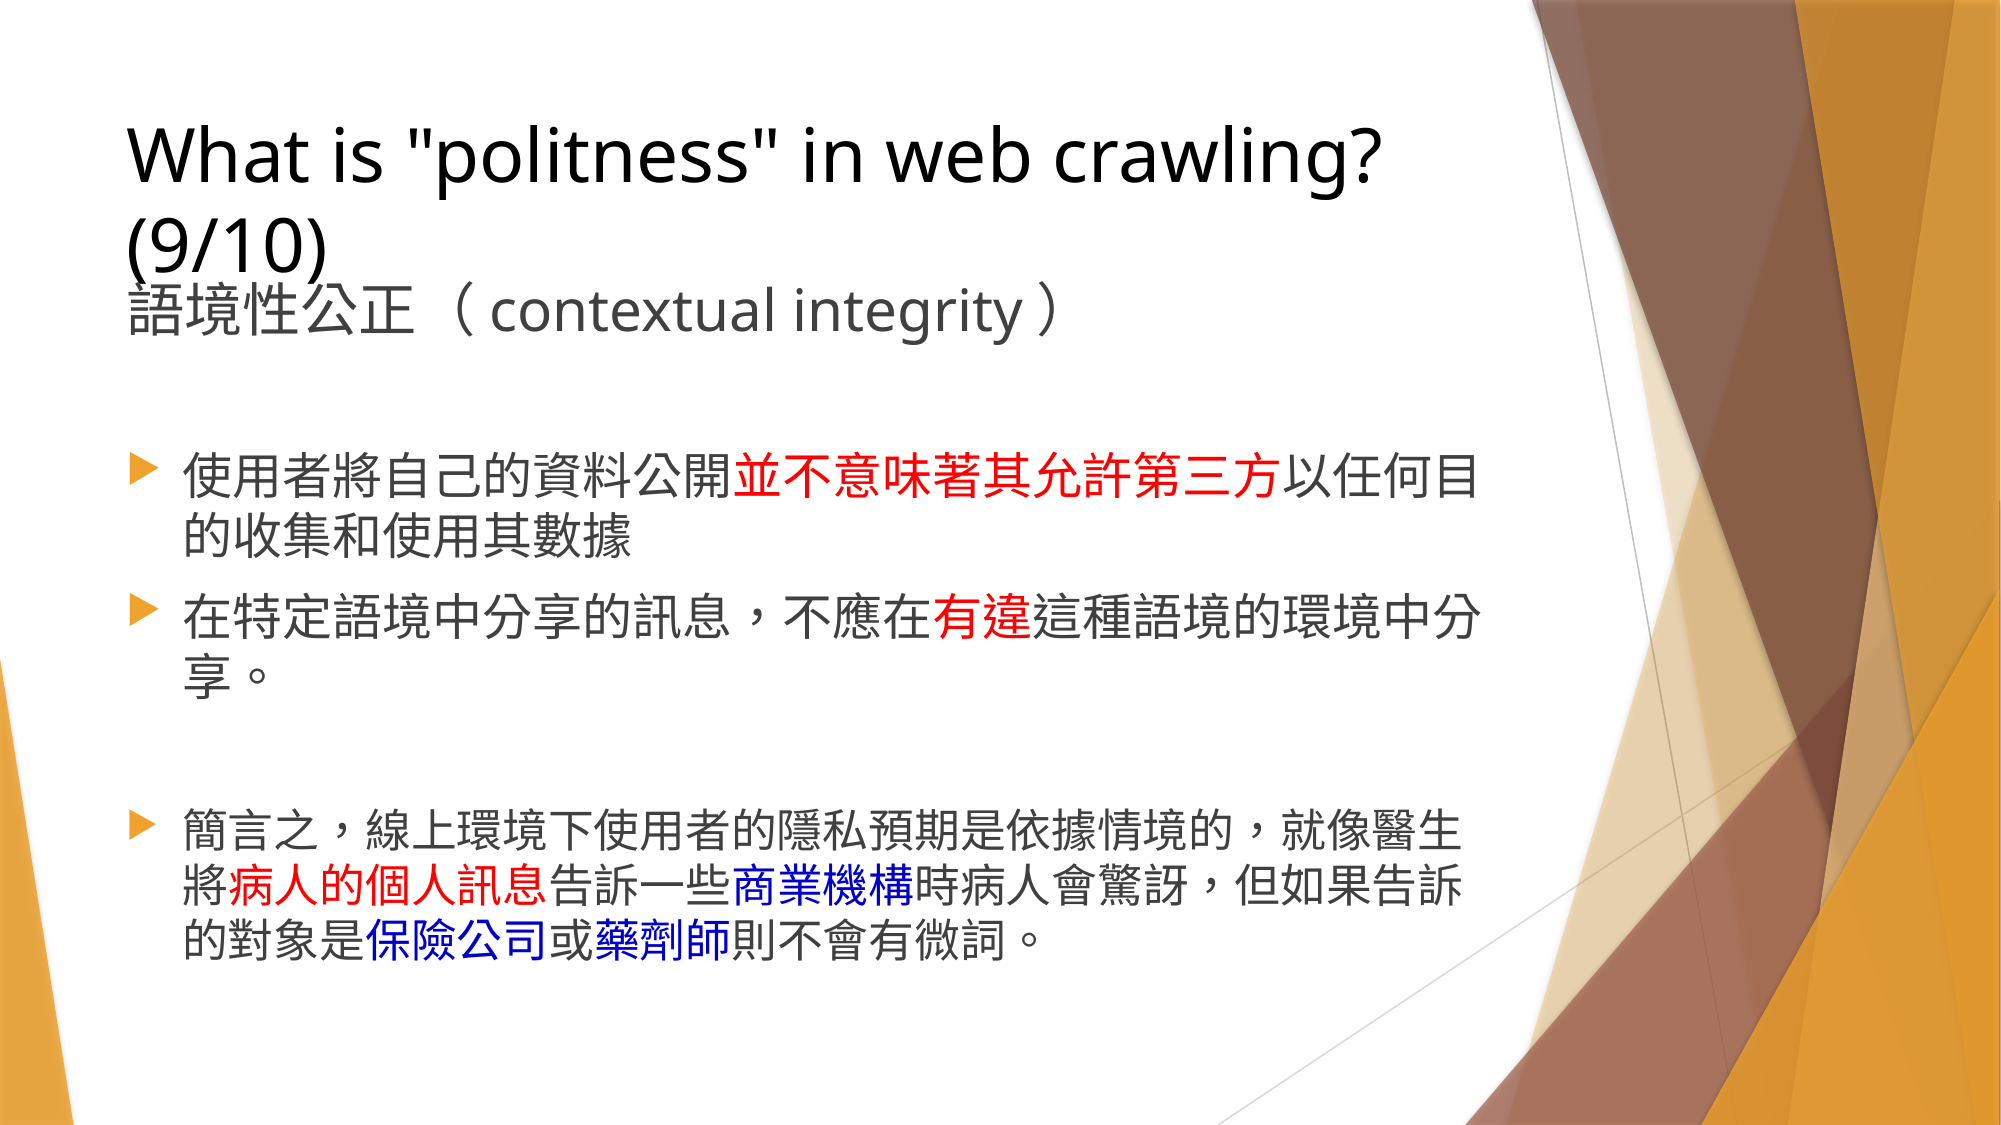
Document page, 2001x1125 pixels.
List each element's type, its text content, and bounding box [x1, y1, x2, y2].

title What is "politness" in web crawling? (9/10) [111, 99, 1522, 317]
list 語境性公正（contextual integrity） 使用者將自己的資料公開並不意味著其允許第三方以任何目的收集和使用其數據 在特定語境中分享的訊息，不應在有違這種語境的環境中分享。 簡言之，線上環境下使用者的隱私預期是依據情境的，就像醫生將病人的個人訊息告訴一些商業機構時病人會驚訝，但如果告訴的對象是保險公司或藥劑師則不會有微詞。 [111, 317, 1522, 1060]
